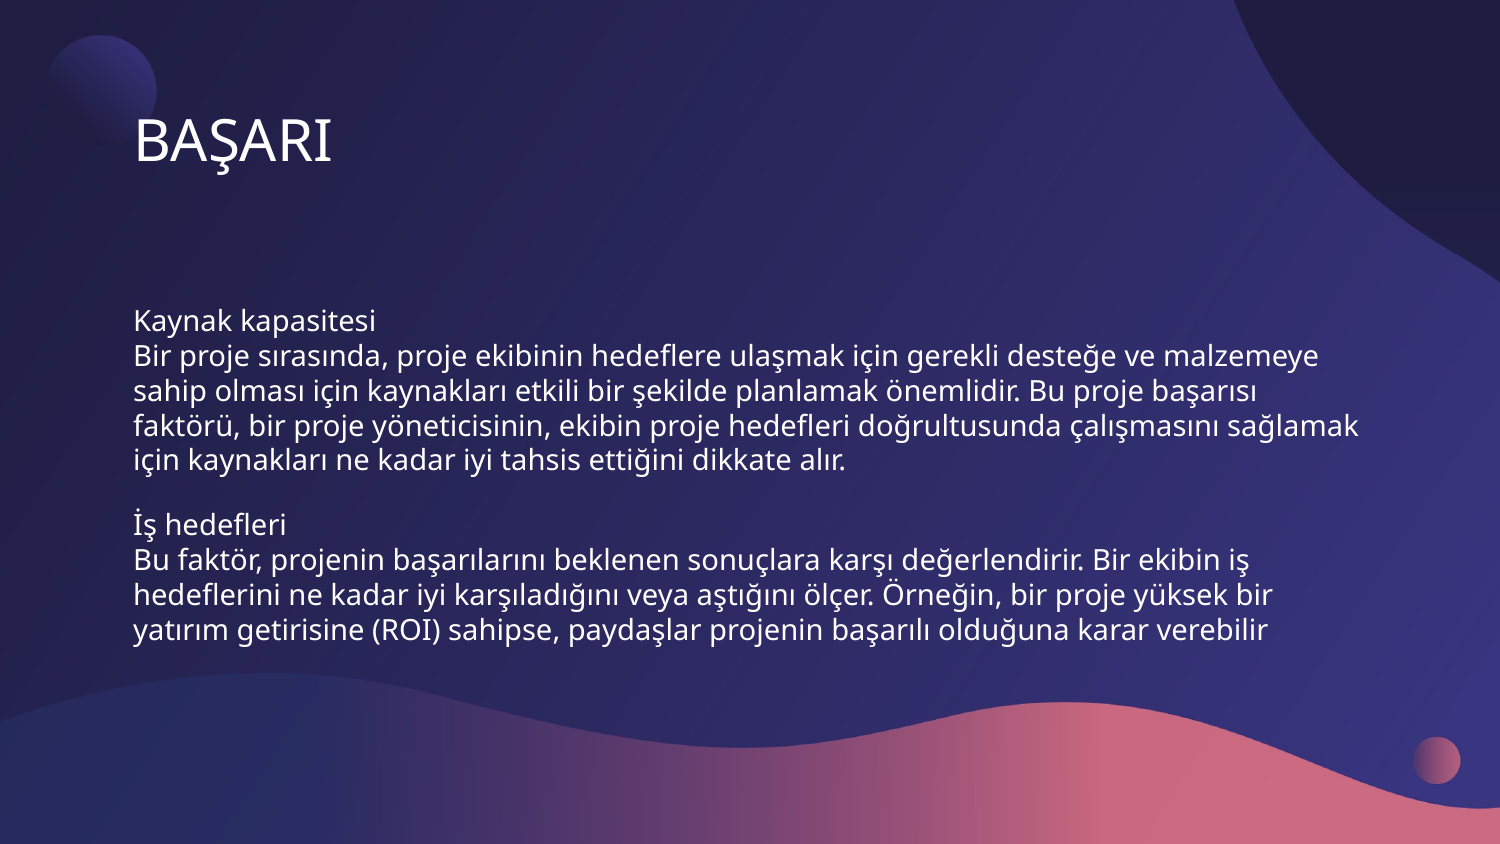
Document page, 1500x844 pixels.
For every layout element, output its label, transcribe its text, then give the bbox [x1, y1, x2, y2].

picture [0, 0, 1500, 844]
title BAŞARI [118, 88, 1382, 183]
text_box Kaynak kapasitesi Bir proje sırasında, proje ekibinin hedeflere ulaşmak için gerekli desteğe ve malzemeye sahip olması için kaynakları etkili bir şekilde planlamak önemlidir. Bu proje başarısı faktörü, bir proje yöneticisinin, ekibin proje hedefleri doğrultusunda çalışmasını sağlamak için kaynakları ne kadar iyi tahsis ettiğini dikkate alır. İş hedefleri Bu faktör, projenin başarılarını beklenen sonuçlara karşı değerlendirir. Bir ekibin iş hedeflerini ne kadar iyi karşıladığını veya aştığını ölçer. Örneğin, bir proje yüksek bir yatırım getirisine (ROI) sahipse, paydaşlar projenin başarılı olduğuna karar verebilir [118, 286, 1382, 777]
